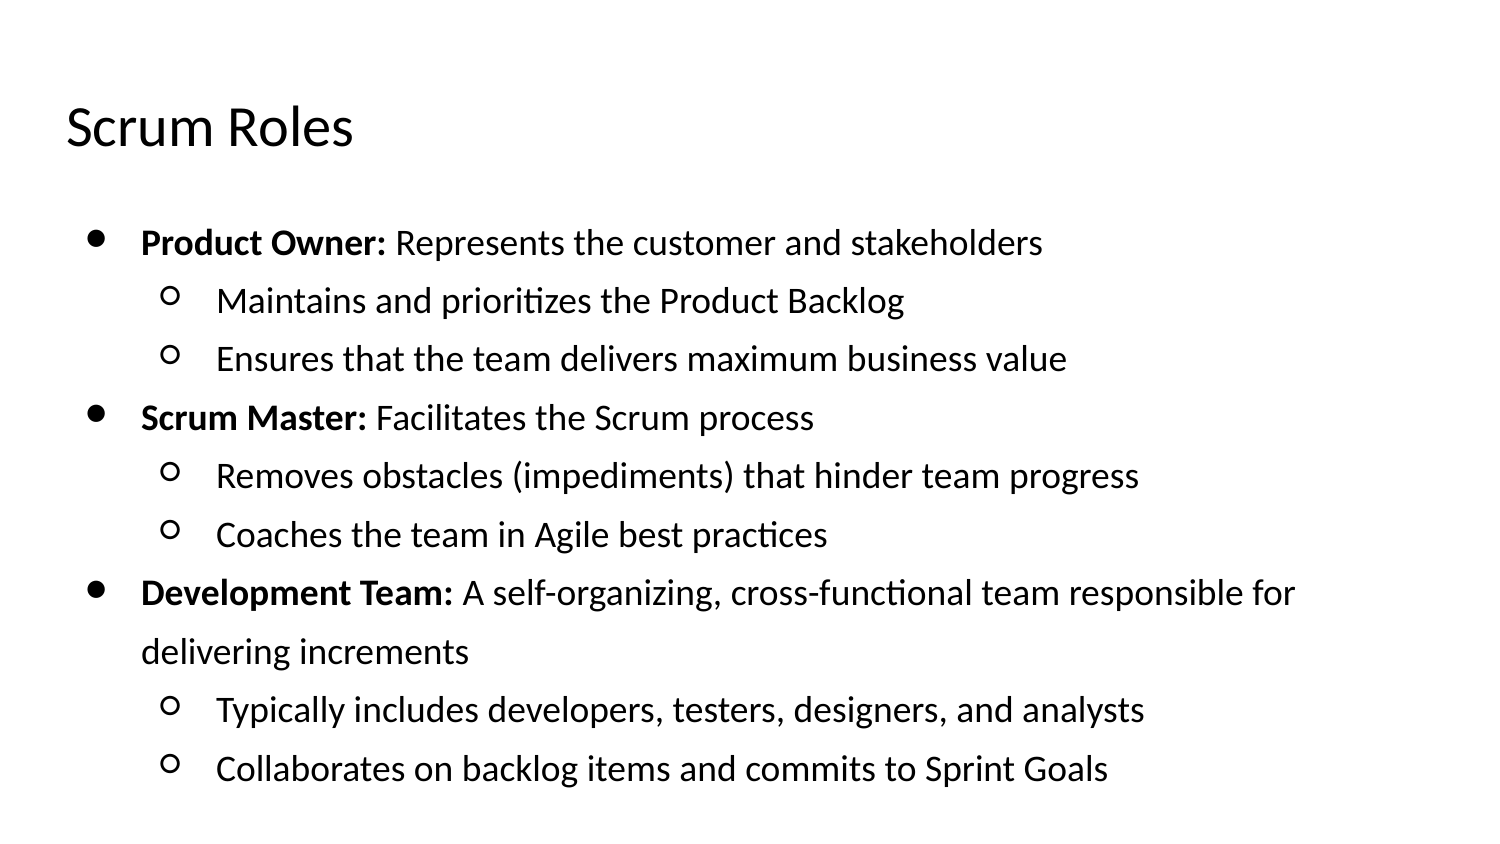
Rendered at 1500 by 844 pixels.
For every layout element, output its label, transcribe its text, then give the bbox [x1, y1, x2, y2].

list Product Owner: Represents the customer and stakeholders Maintains and prioritizes the Product Backlog Ensures that the team delivers maximum business value Scrum Master: Facilitates the Scrum process Removes obstacles (impediments) that hinder team progress Coaches the team in Agile best practices Development Team: A self-organizing, cross-functional team responsible for delivering increments Typically includes developers, testers, designers, and analysts Collaborates on backlog items and commits to Sprint Goals [51, 189, 1449, 804]
title Scrum Roles [51, 72, 1449, 189]
